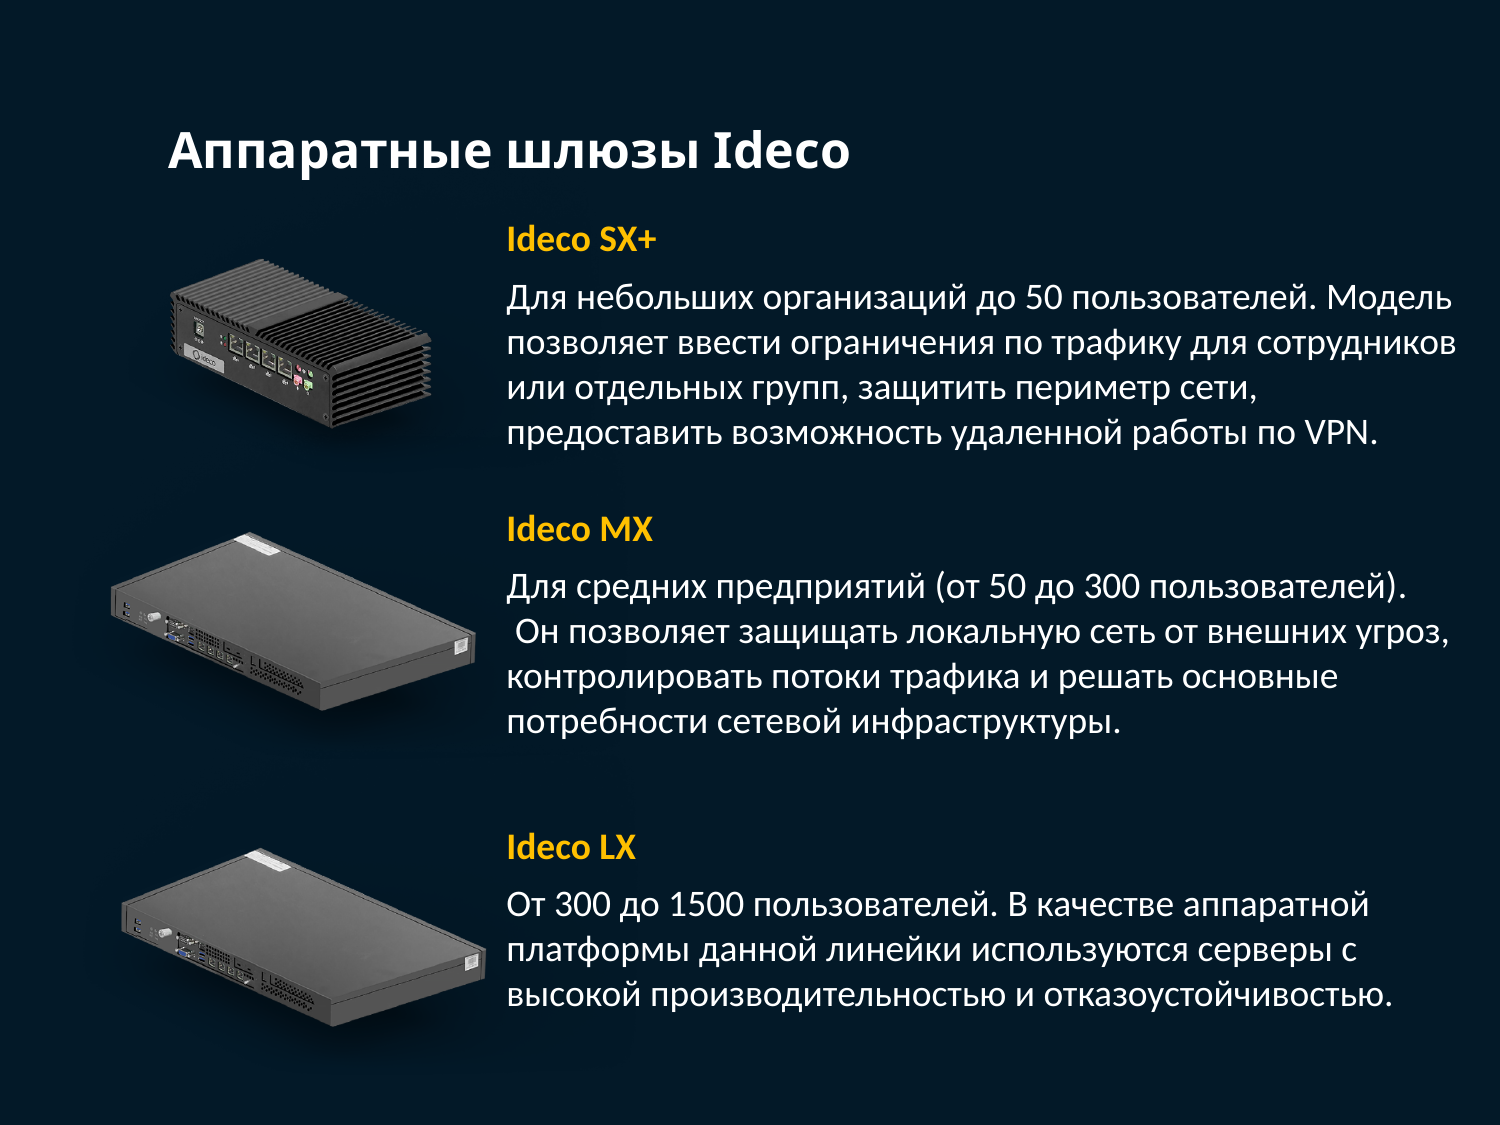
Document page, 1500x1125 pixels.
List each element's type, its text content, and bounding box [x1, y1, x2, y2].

picture [37, 134, 750, 1104]
text_box Ideco LX От 300 до 1500 пользователей. В качестве аппаратной платформы данной линейки используются серверы с высокой производительностью и отказоустойчивостью. [750, 814, 1475, 1022]
text_box Ideco SX+ Для небольших организаций до 50 пользователей. Модель позволяет ввести ограничения по трафику для сотрудников или отдельных групп, защитить периметр сети, предоставить возможность удаленной работы по VPN. [607, 206, 1475, 459]
title Аппаратные шлюзы Ideco [153, 66, 1346, 186]
text_box Ideco MX Для средних предприятий (от 50 до 300 пользователей). Он позволяет защищать локальную сеть от внешних угроз, контролировать потоки трафика и решать основные потребности сетевой инфраструктуры. [740, 496, 1475, 749]
